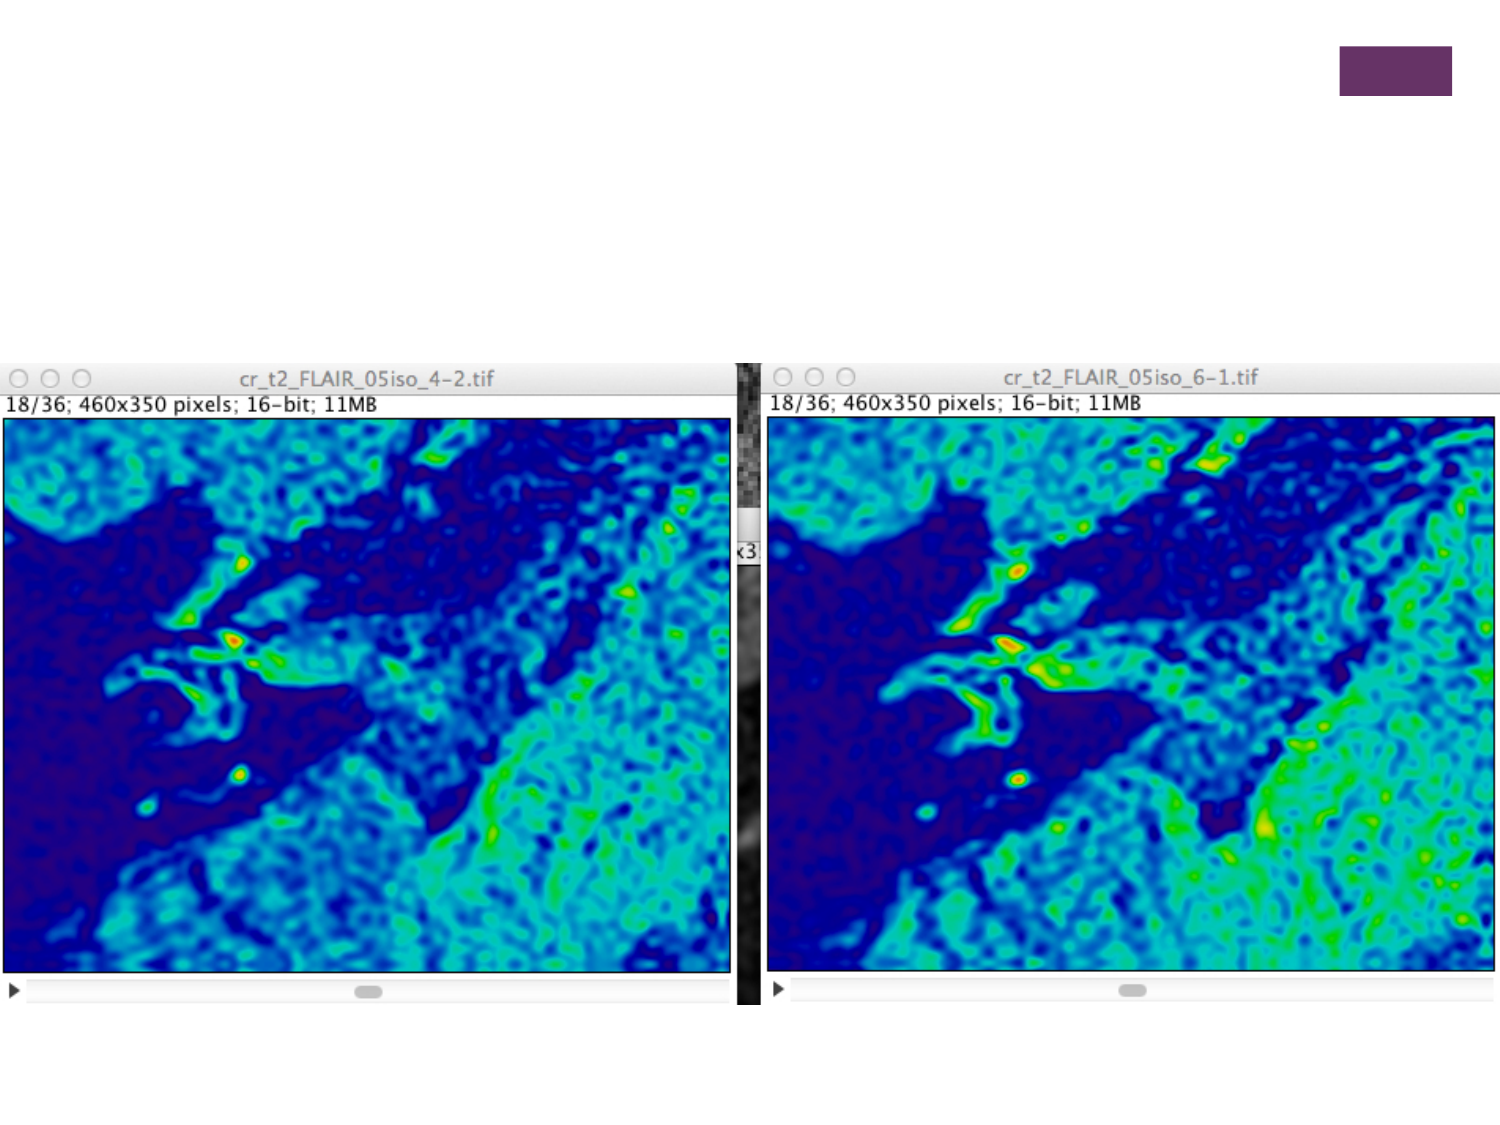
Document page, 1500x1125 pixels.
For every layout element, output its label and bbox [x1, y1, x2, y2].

picture [0, 362, 1500, 1006]
